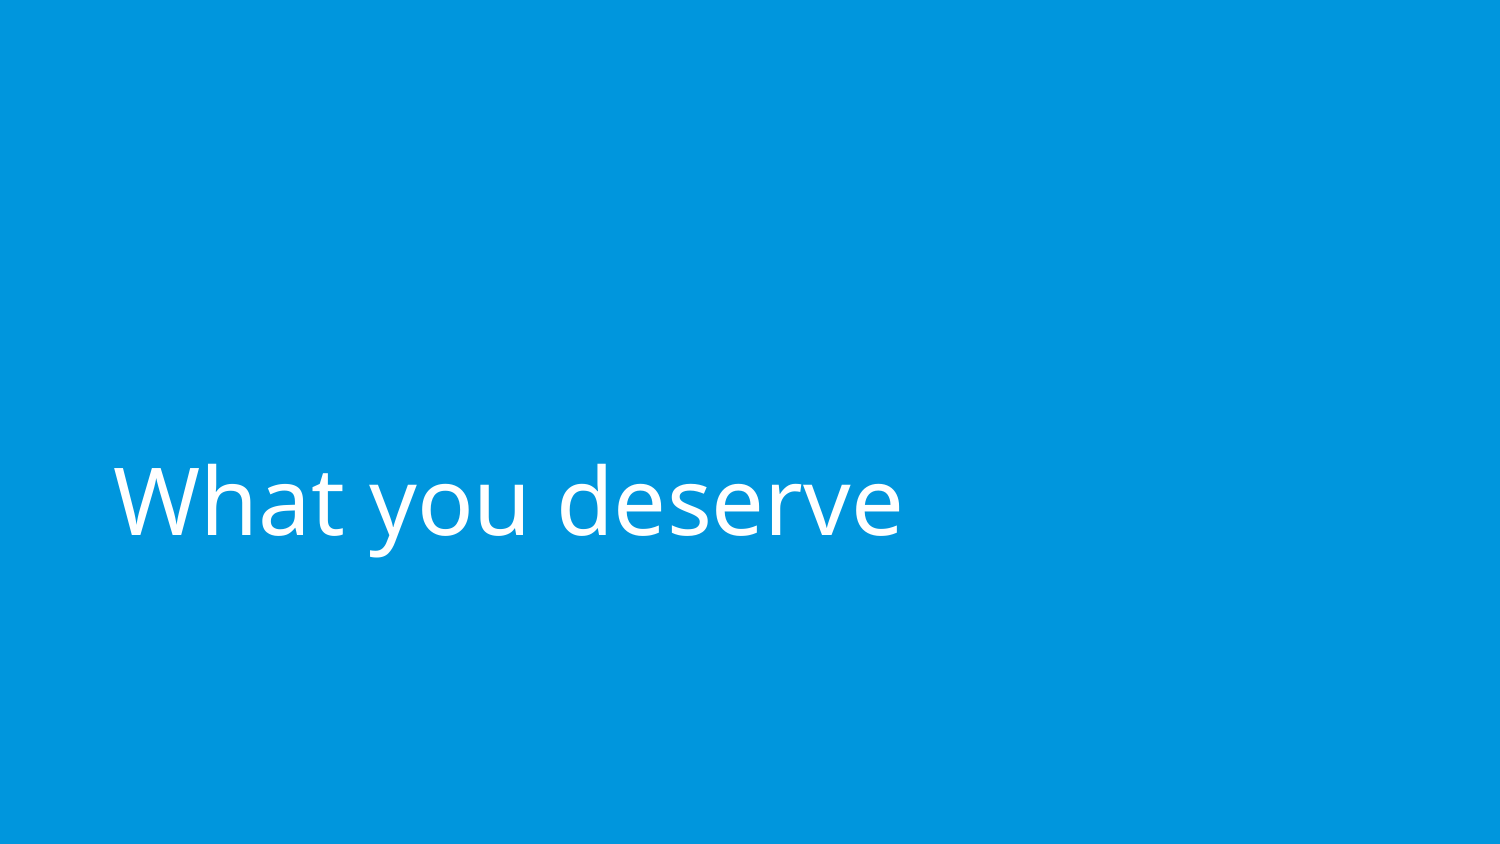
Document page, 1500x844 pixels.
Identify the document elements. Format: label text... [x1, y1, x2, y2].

title What you deserve [102, 210, 1397, 562]
